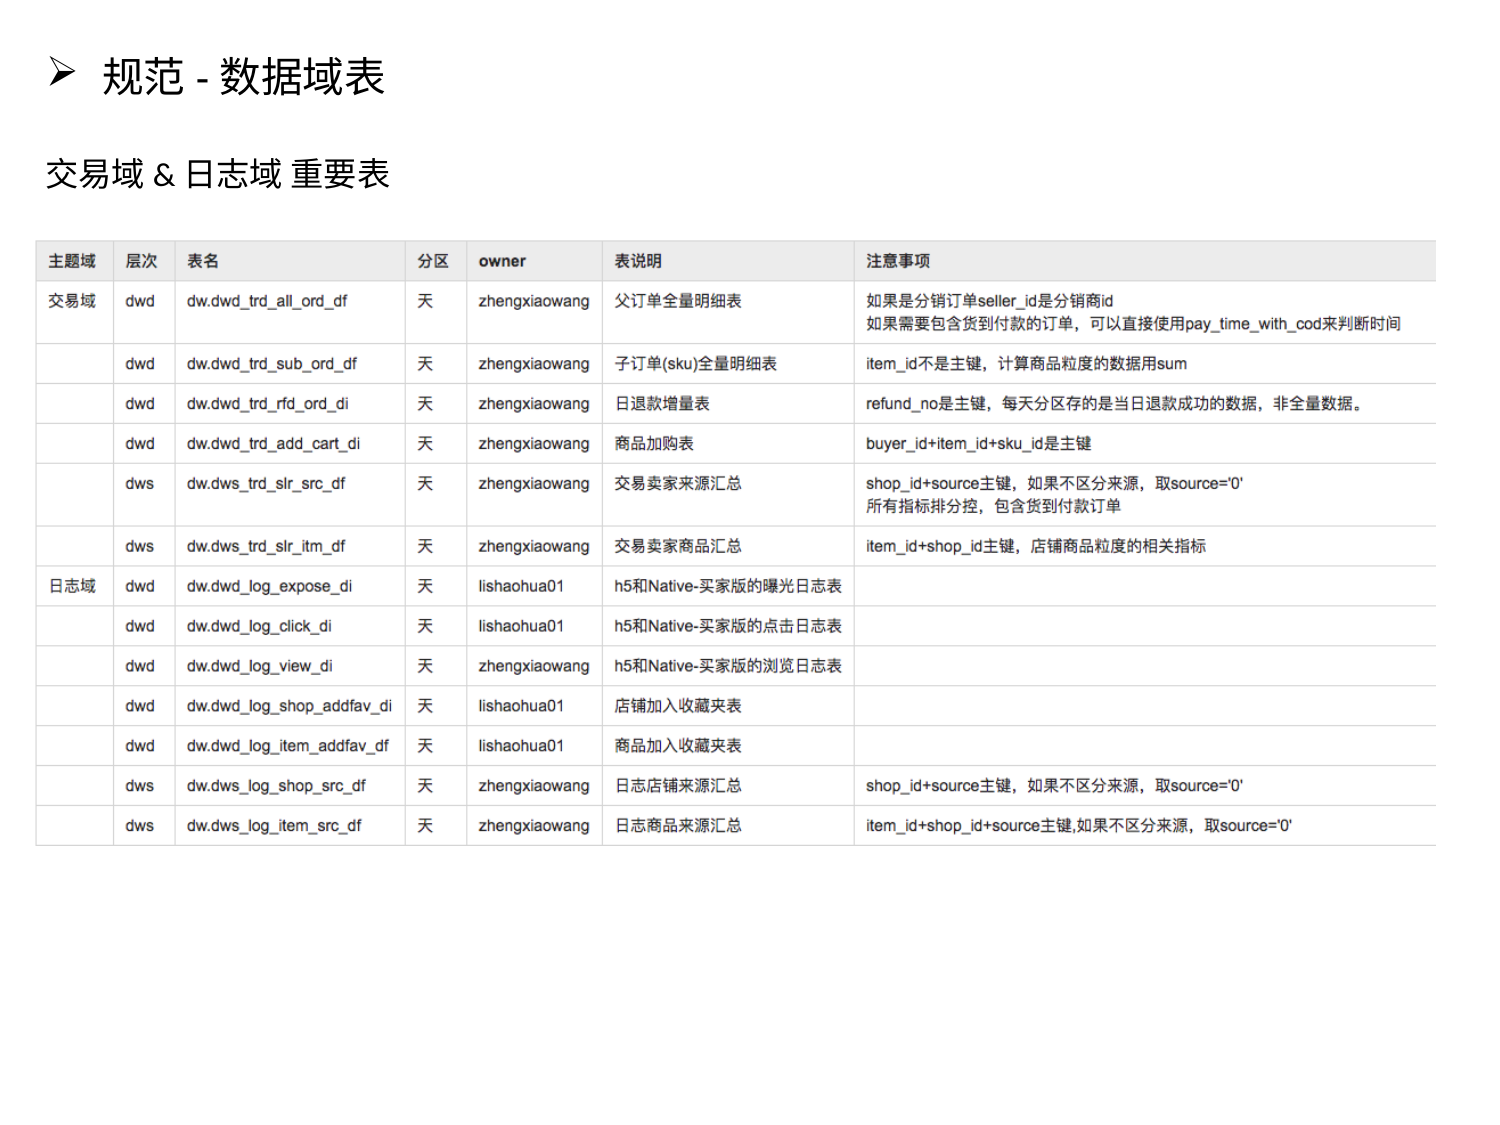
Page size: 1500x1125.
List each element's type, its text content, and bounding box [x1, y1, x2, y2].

text_box [31, 145, 1377, 207]
text_box 规范-数据域表 [31, 43, 1257, 109]
picture [30, 237, 1436, 846]
text_box 交易域&日志域 重要表 [30, 145, 406, 201]
